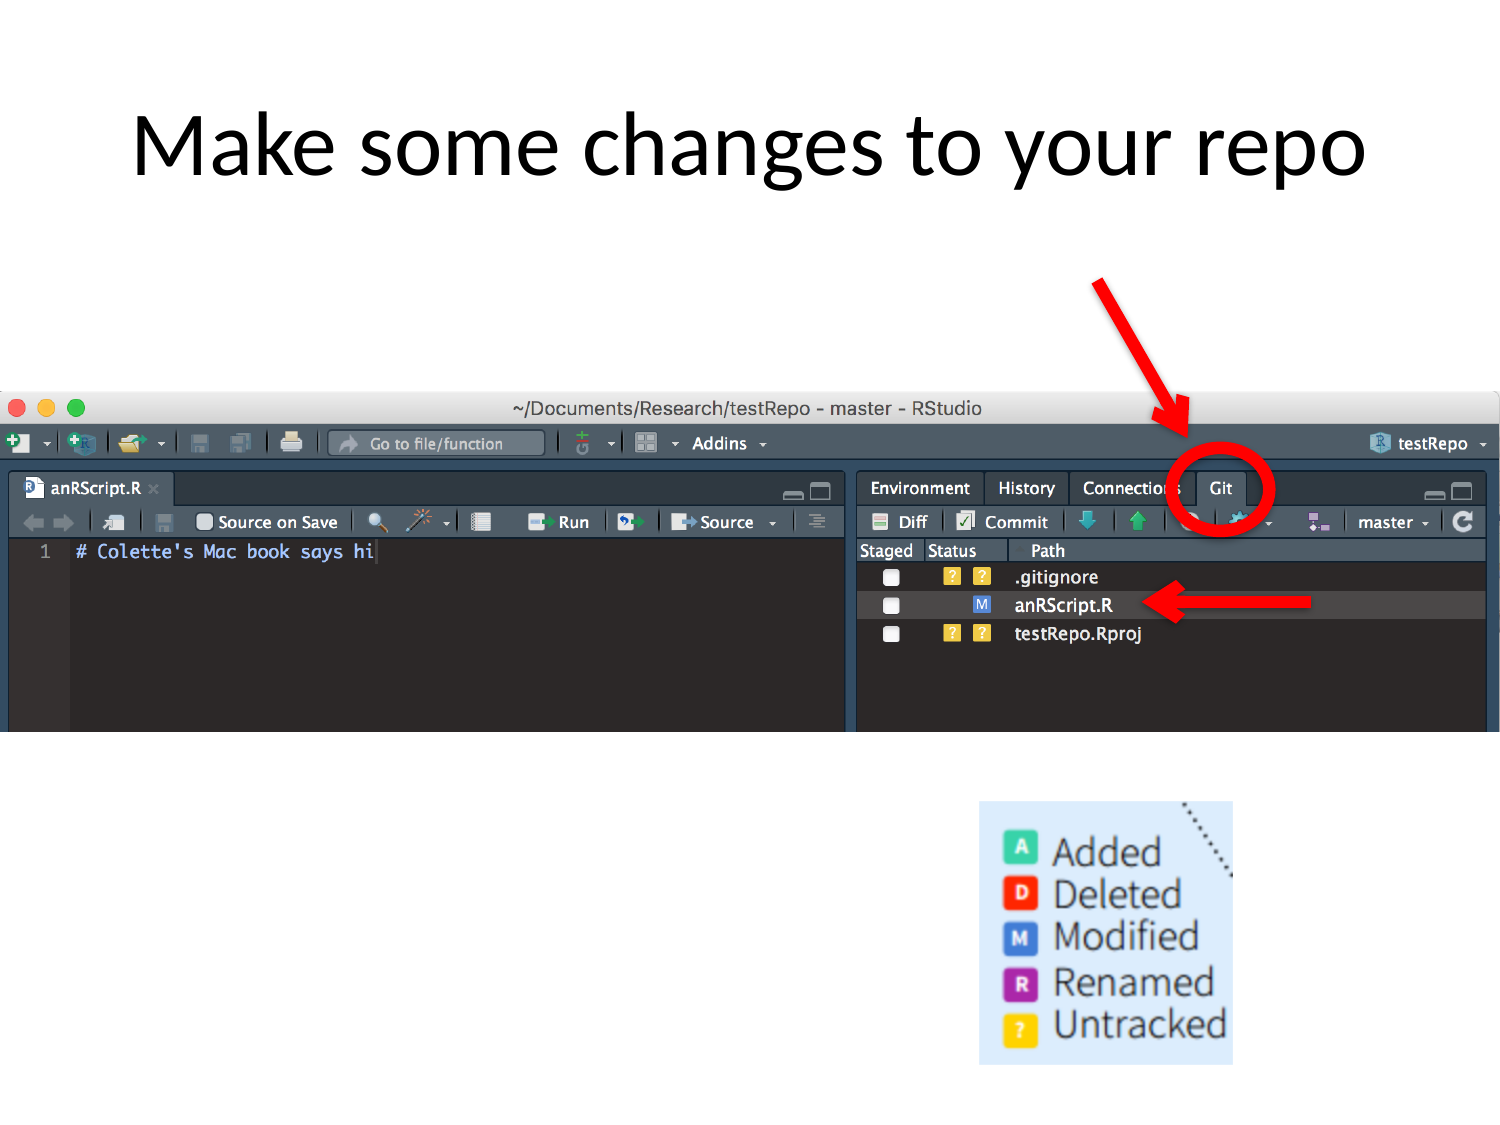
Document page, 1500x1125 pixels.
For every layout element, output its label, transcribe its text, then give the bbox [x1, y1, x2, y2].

title Make some changes to your repo [75, 45, 1425, 233]
picture [975, 797, 1235, 1069]
picture [0, 391, 1500, 732]
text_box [1096, 280, 1188, 439]
